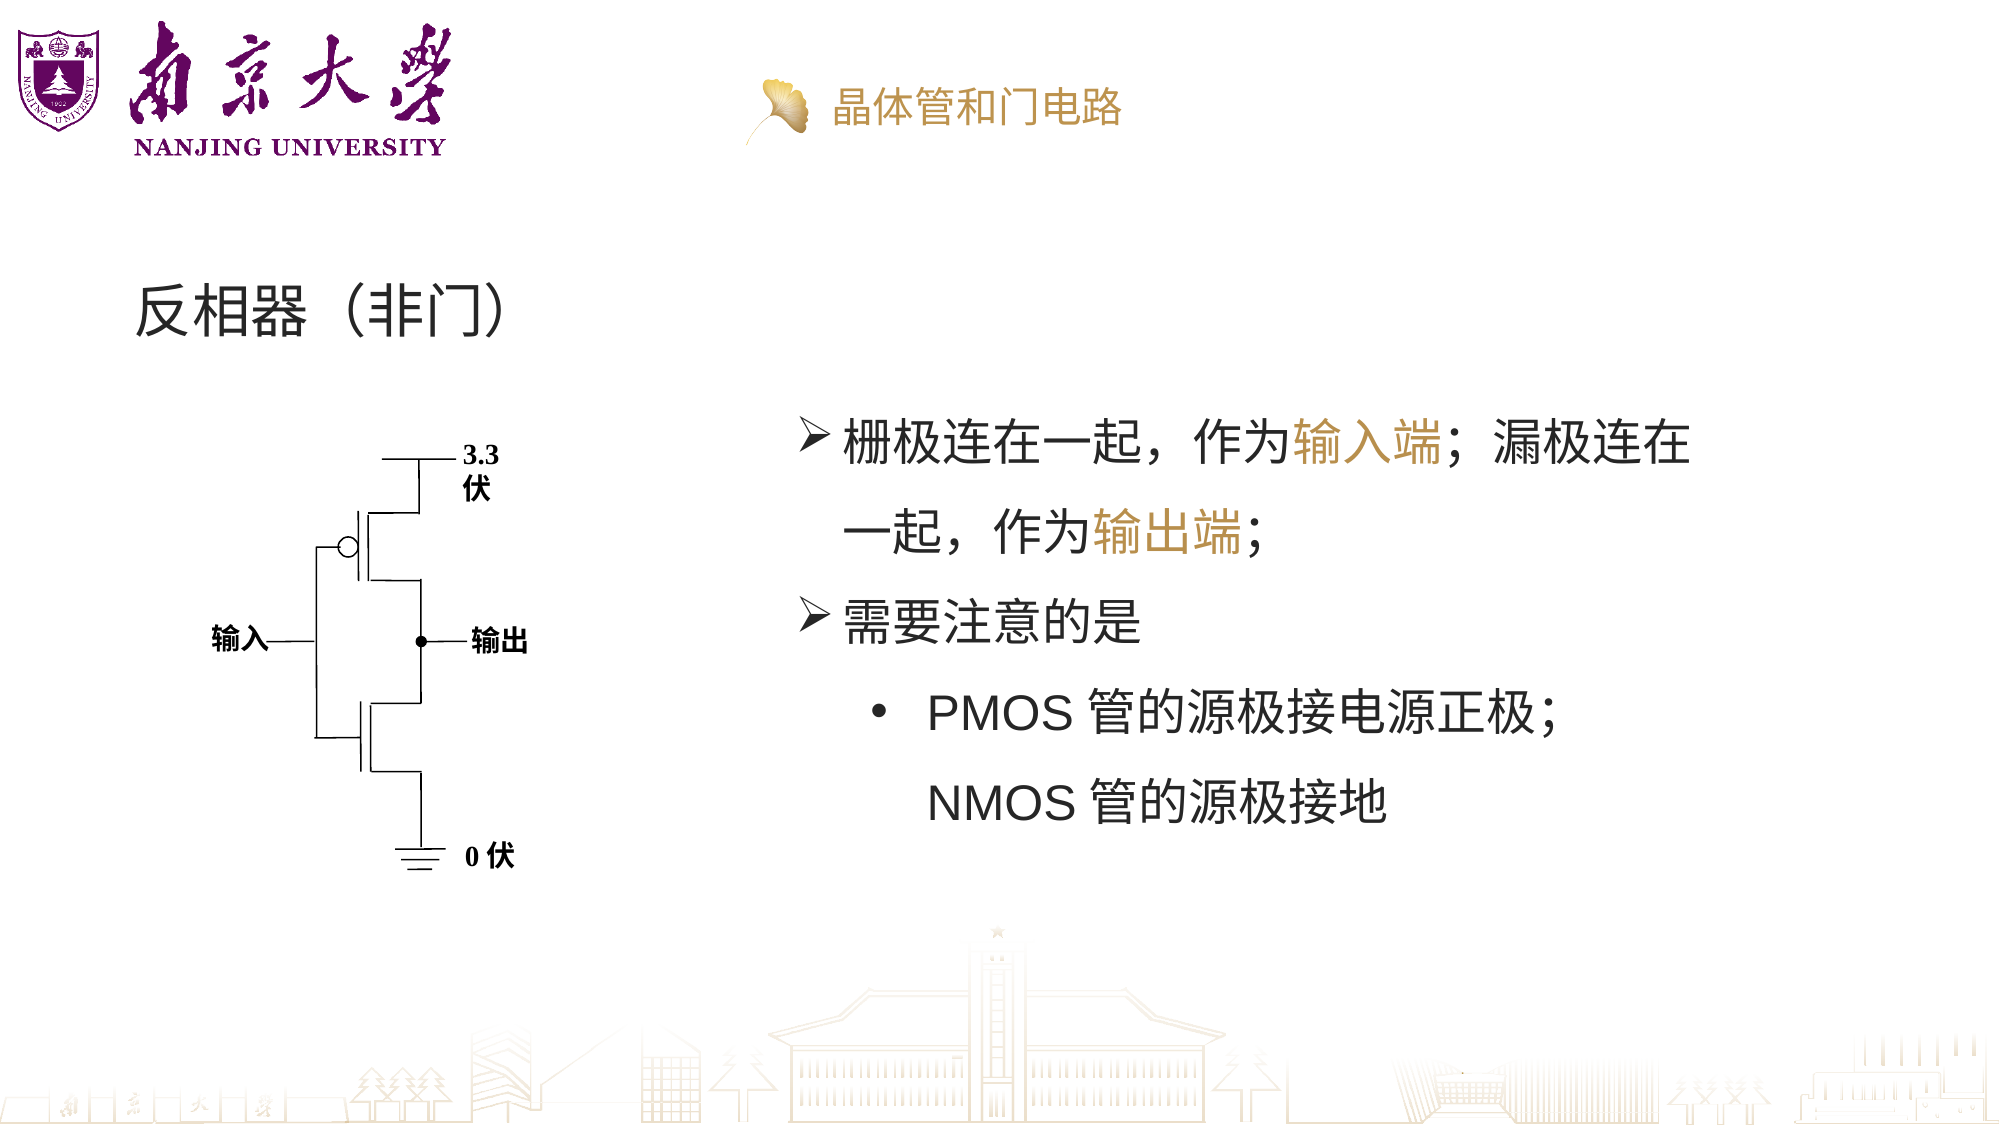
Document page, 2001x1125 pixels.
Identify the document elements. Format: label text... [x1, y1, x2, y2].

picture [731, 64, 824, 169]
picture [18, 21, 451, 160]
text_box 晶体管和门电路 [816, 73, 1226, 139]
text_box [116, 249, 1750, 832]
text_box 0伏 [464, 837, 534, 880]
